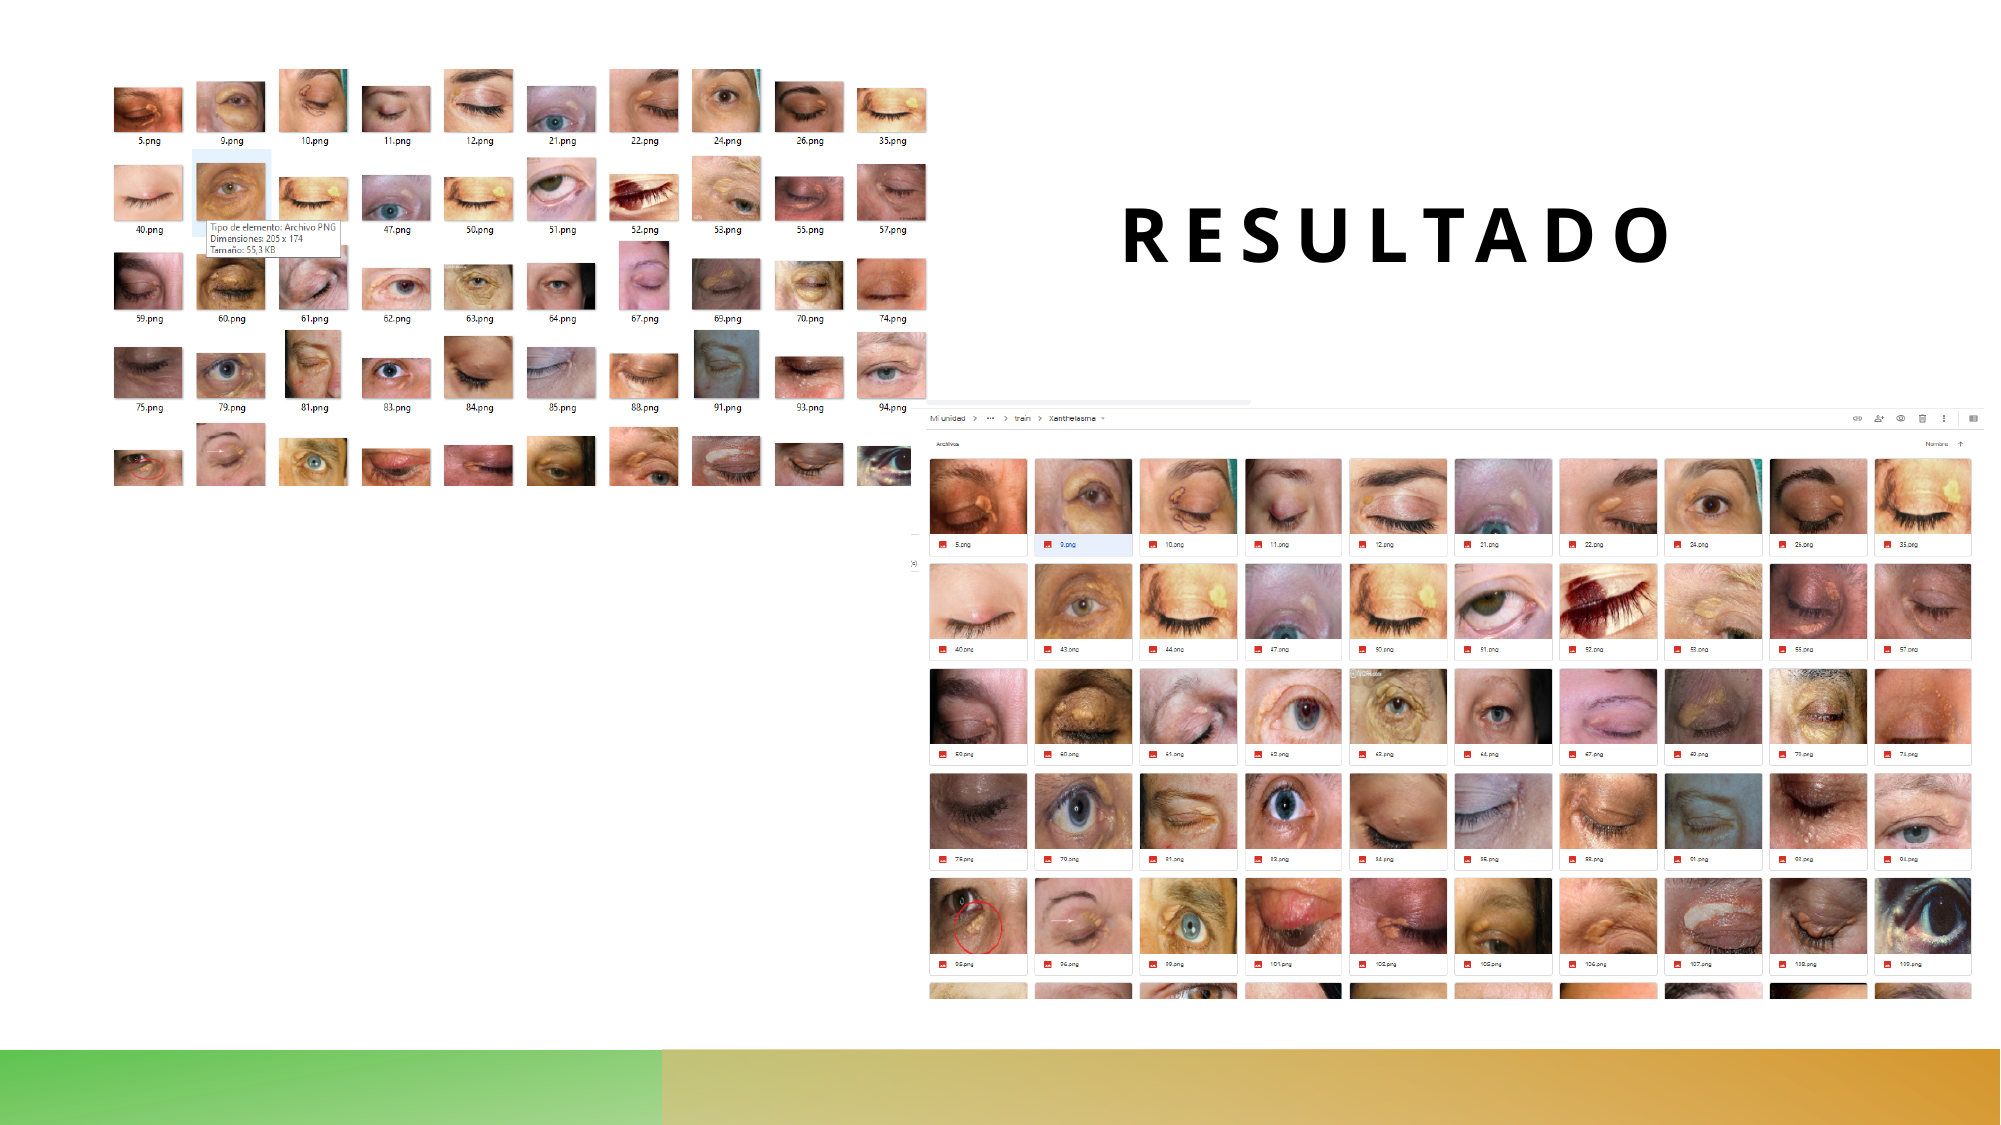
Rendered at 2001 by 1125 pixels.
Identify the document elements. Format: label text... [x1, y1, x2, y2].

picture [105, 69, 1984, 1000]
title Resultado [1119, 177, 1833, 278]
